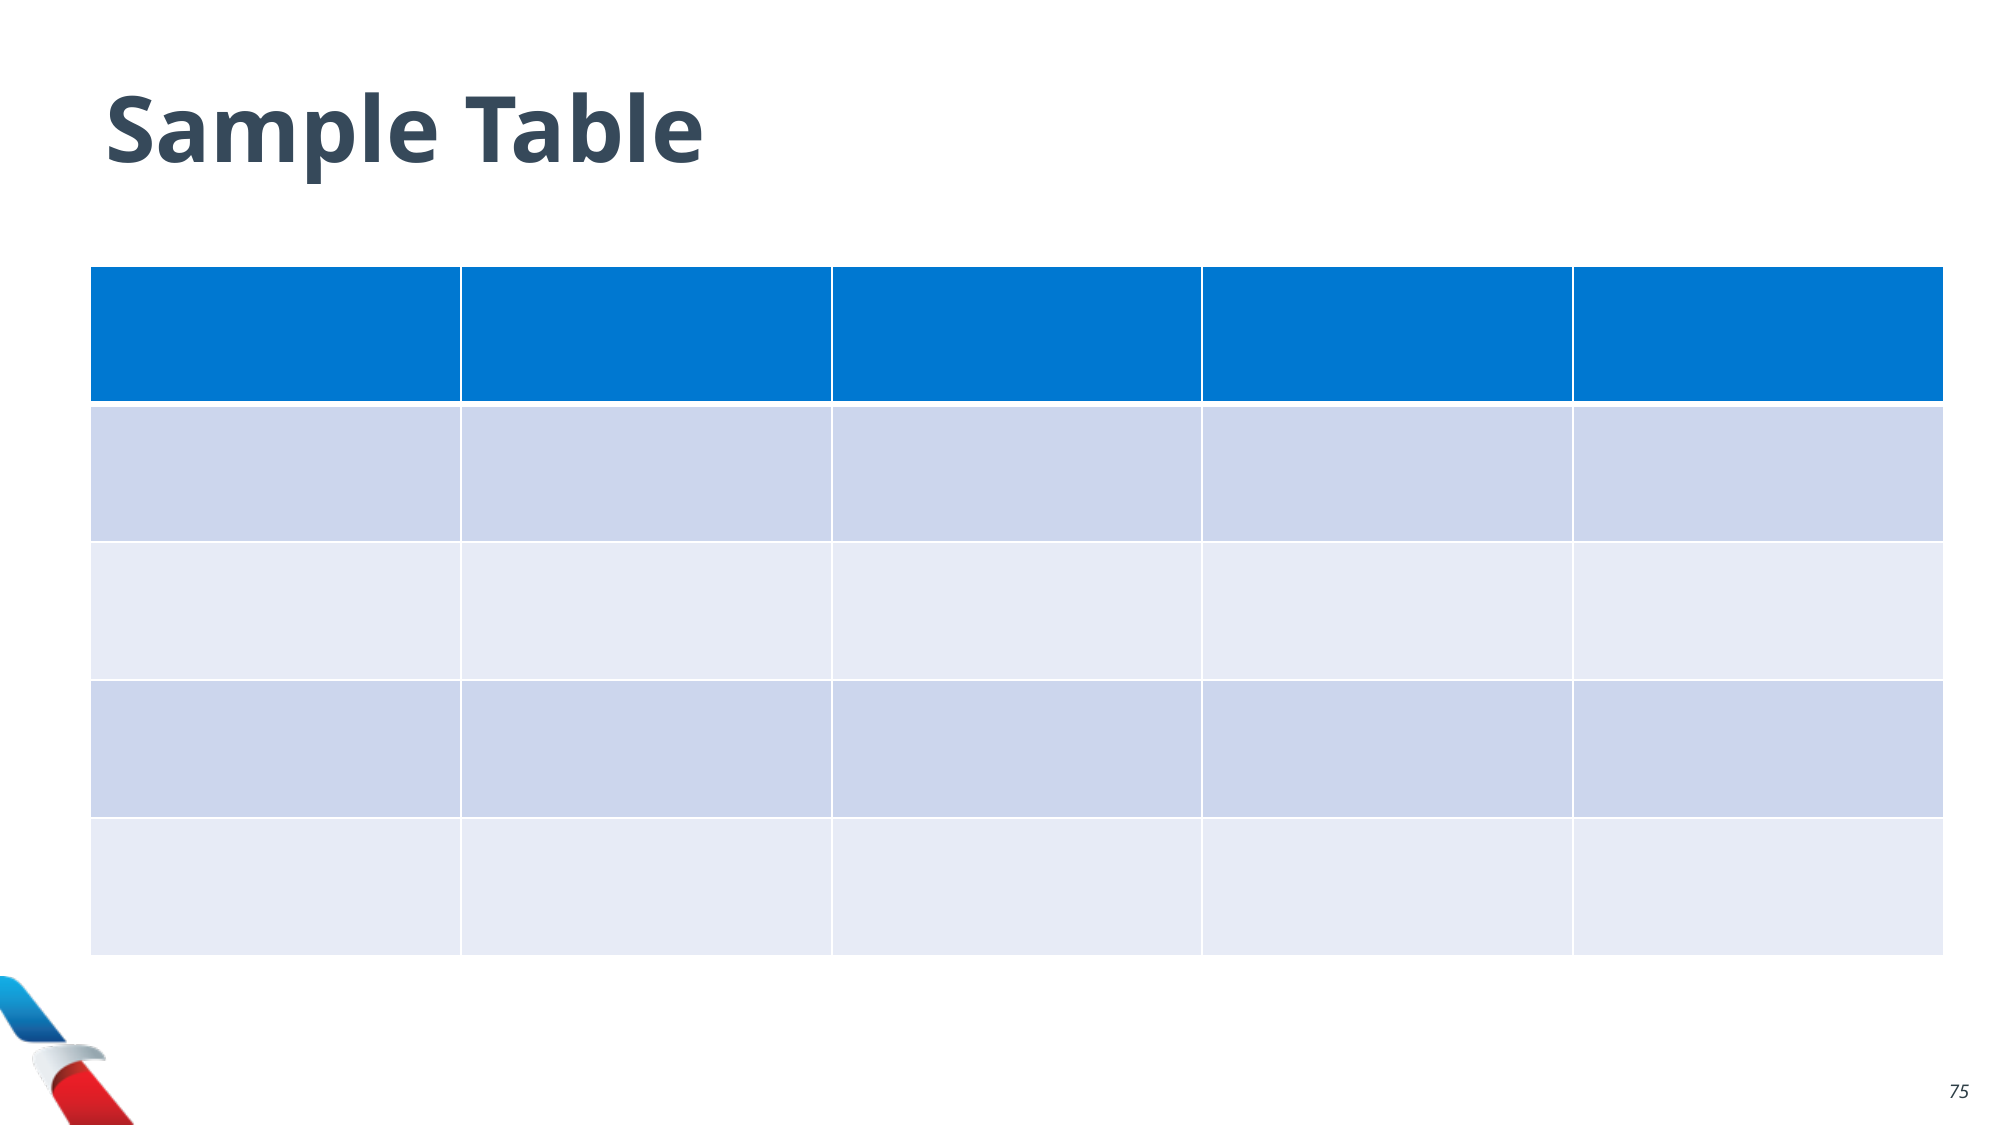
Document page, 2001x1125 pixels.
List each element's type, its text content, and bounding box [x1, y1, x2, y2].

table_cell [91, 681, 460, 817]
table_cell [1574, 543, 1943, 679]
table_cell [833, 819, 1201, 955]
table_cell [462, 819, 831, 955]
picture [0, 976, 168, 1125]
table_cell [1203, 819, 1572, 955]
table_cell [833, 407, 1201, 541]
table_cell [1203, 407, 1572, 541]
table_cell [833, 543, 1201, 679]
table_cell [1203, 543, 1572, 679]
table_cell [462, 543, 831, 679]
table_cell [91, 819, 460, 955]
table_cell [91, 543, 460, 679]
table_header [462, 267, 831, 401]
table_cell [91, 407, 460, 541]
list Sample Table [90, 62, 1945, 239]
table_header [833, 267, 1201, 401]
table_cell [1203, 681, 1572, 817]
table_cell [1574, 681, 1943, 817]
table_header [91, 267, 460, 401]
table_cell [462, 407, 831, 541]
table_header [1203, 267, 1572, 401]
table_cell [1574, 407, 1943, 541]
table_cell [1574, 819, 1943, 955]
table_cell [462, 681, 831, 817]
table_cell [833, 681, 1201, 817]
table_header [1574, 267, 1943, 401]
